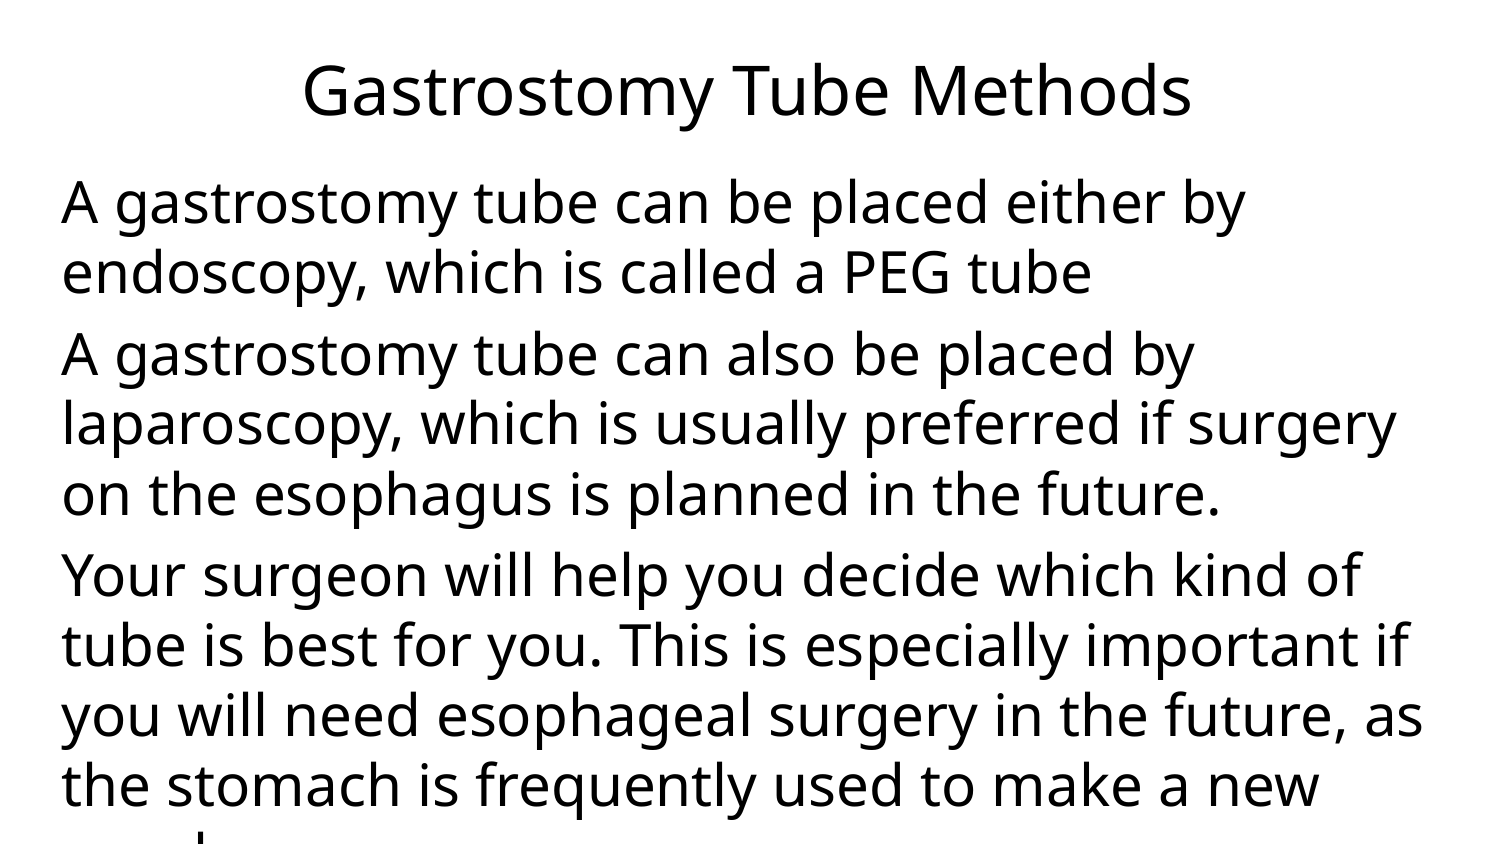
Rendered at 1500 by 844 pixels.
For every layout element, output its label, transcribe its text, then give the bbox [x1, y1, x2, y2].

title Gastrostomy Tube Methods [46, 33, 1450, 143]
list A gastrostomy tube can be placed either by endoscopy, which is called a PEG tube A gastrostomy tube can also be placed by laparoscopy, which is usually preferred if surgery on the esophagus is planned in the future. Your surgeon will help you decide which kind of tube is best for you. This is especially important if you will need esophageal surgery in the future, as the stomach is frequently used to make a new esophagus [46, 157, 1450, 810]
